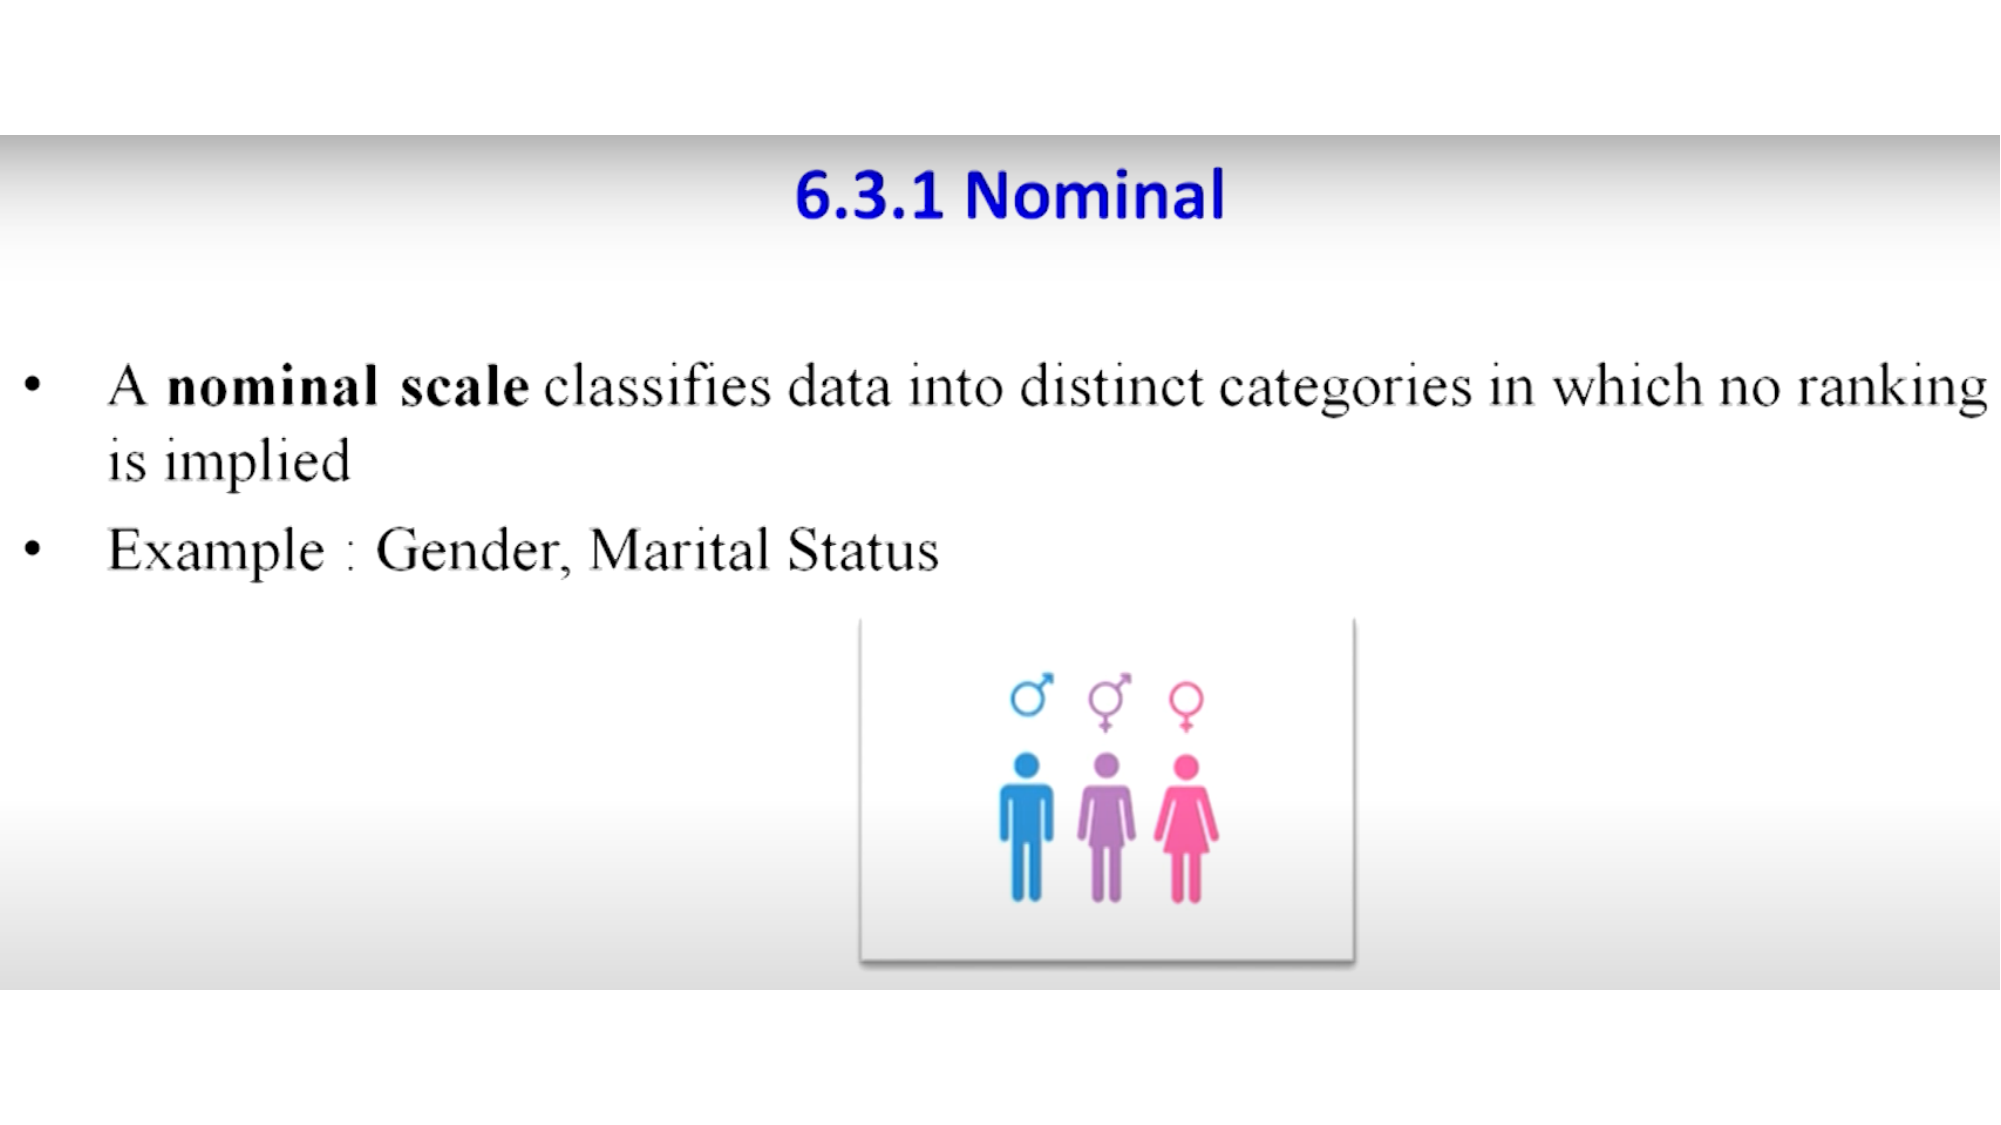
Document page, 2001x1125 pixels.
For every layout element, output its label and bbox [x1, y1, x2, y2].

picture [0, 135, 2000, 990]
